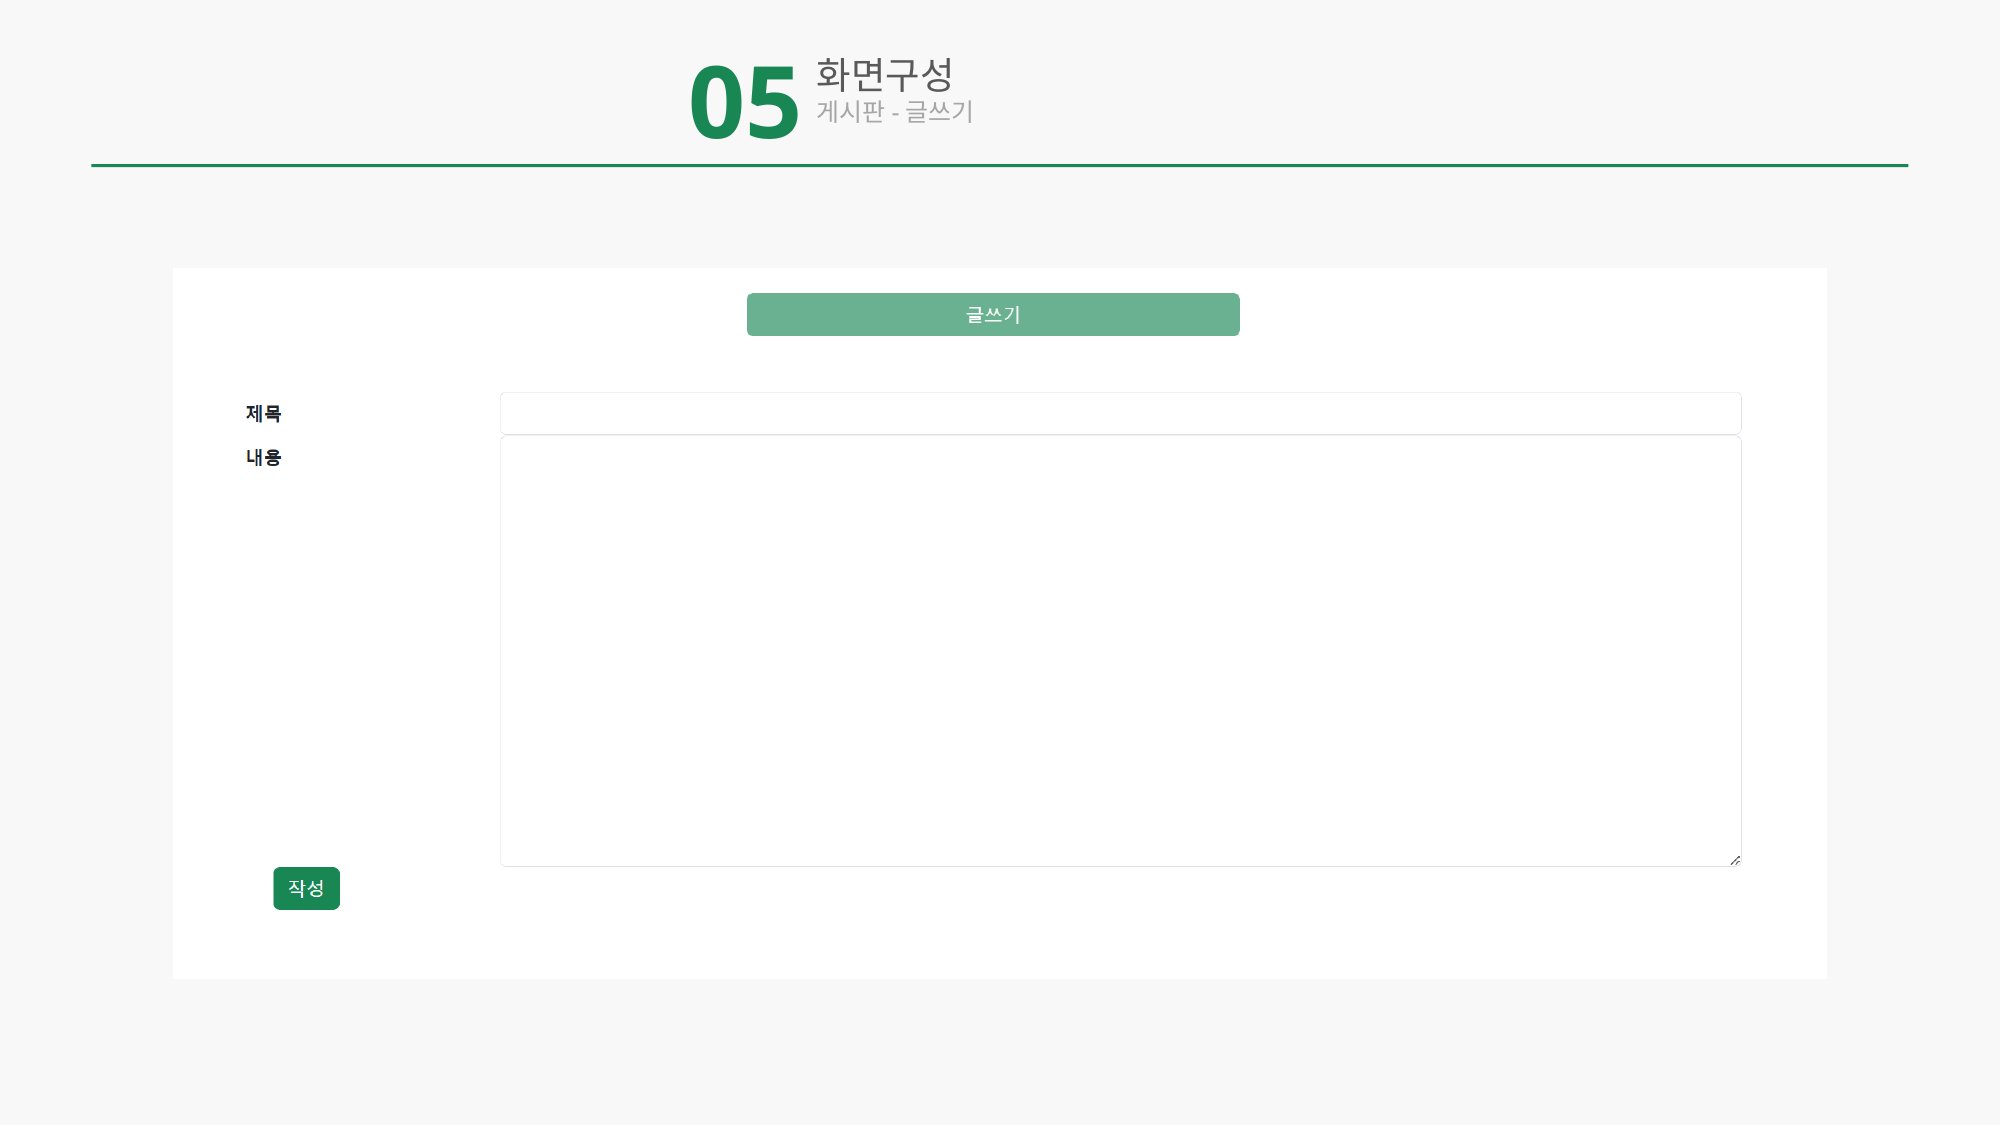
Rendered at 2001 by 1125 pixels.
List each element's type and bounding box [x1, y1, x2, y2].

text_box [90, 163, 673, 168]
picture [173, 268, 1827, 979]
text_box [673, 30, 1327, 168]
text_box [1327, 163, 1909, 168]
